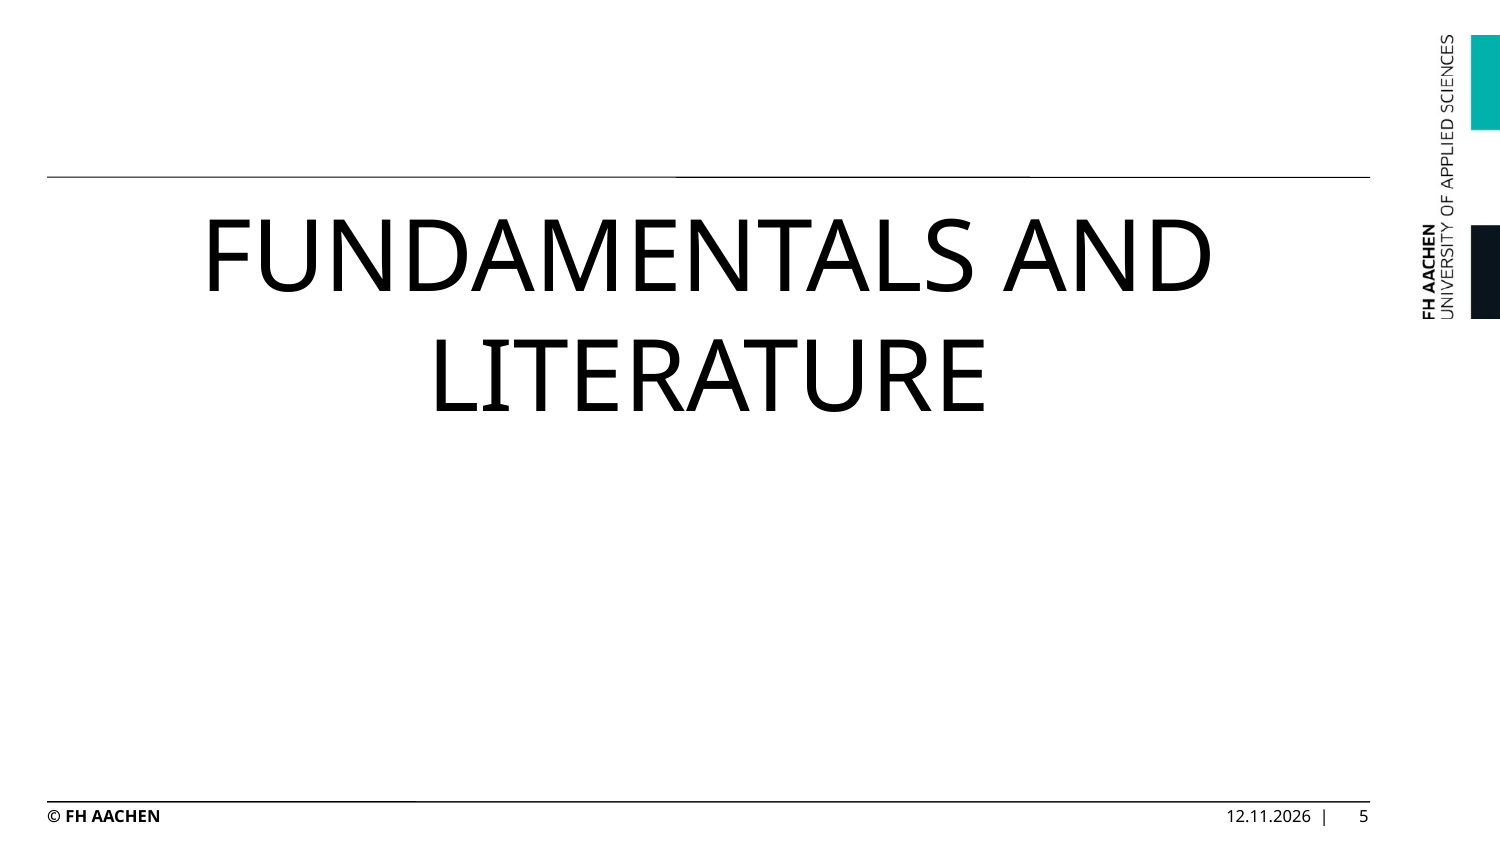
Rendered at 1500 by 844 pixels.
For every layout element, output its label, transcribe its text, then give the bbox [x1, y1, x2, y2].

picture [1411, 35, 1500, 319]
slide_number 5 [1319, 806, 1369, 822]
footer © FH AACHEN [47, 806, 988, 822]
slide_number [1199, 806, 1319, 822]
list FUNDAMENTALS AND LITERATURE [47, 191, 1371, 785]
